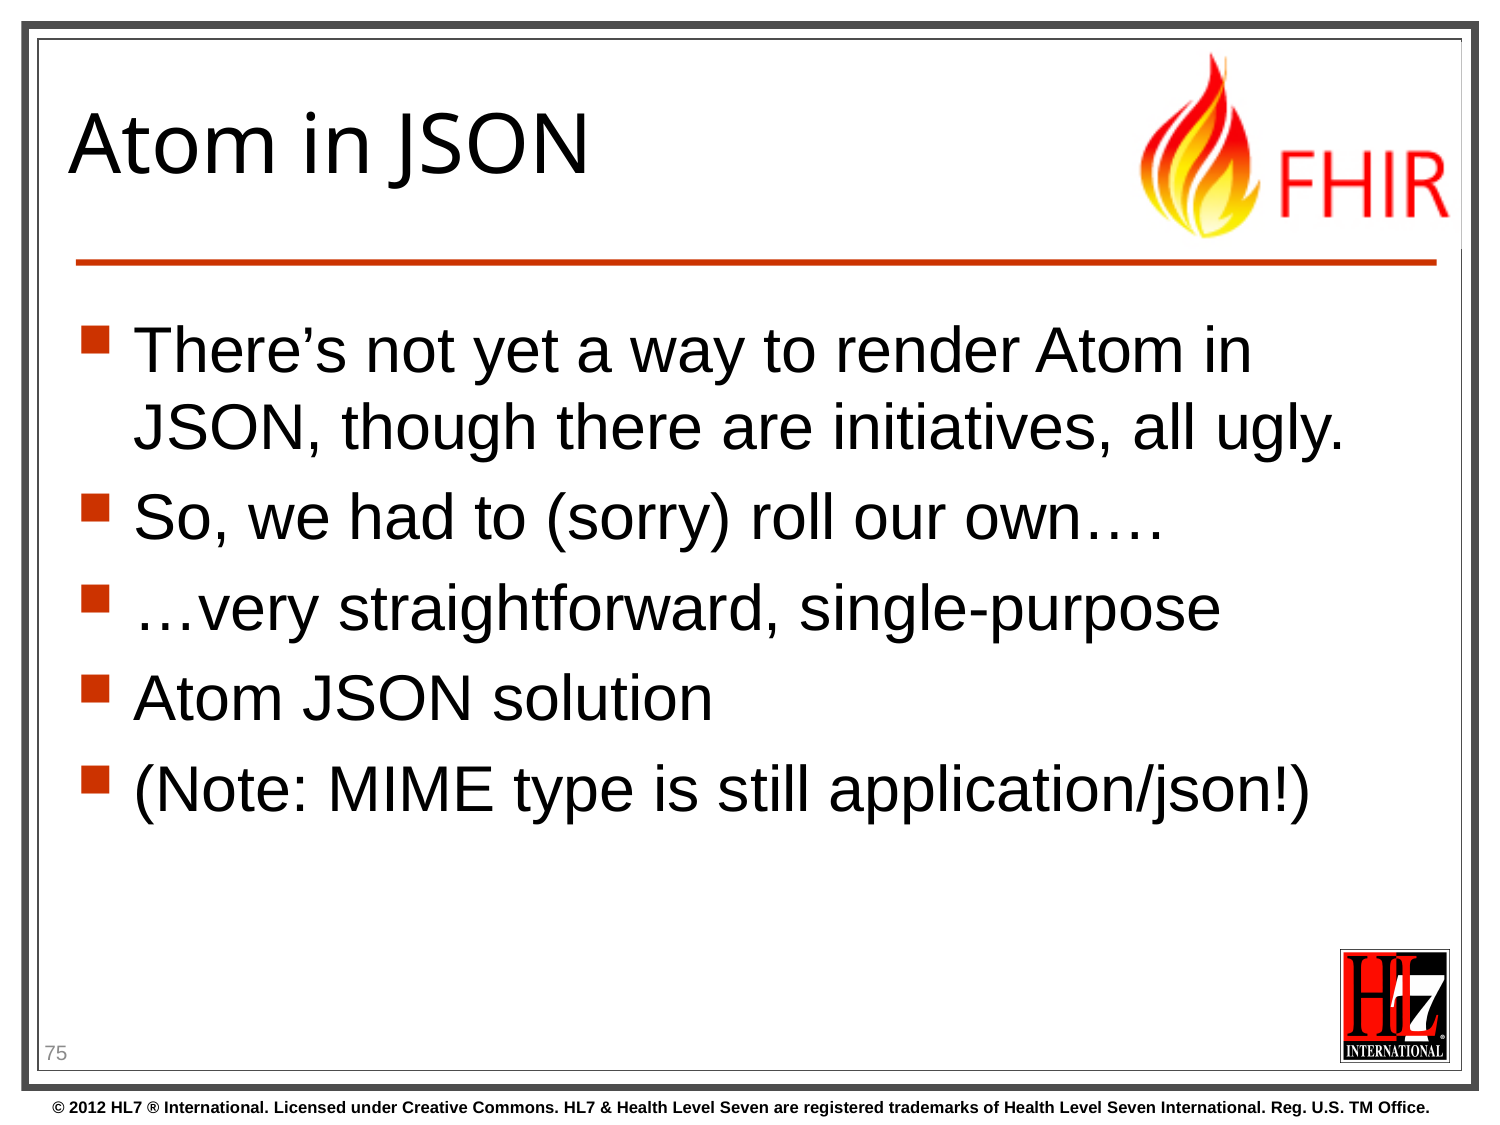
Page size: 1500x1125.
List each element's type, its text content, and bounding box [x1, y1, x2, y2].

title Atom in JSON [53, 54, 1128, 244]
slide_number 75 [29, 1034, 148, 1071]
picture [1340, 949, 1450, 1063]
picture [1128, 42, 1462, 249]
list There’s not yet a way to render Atom in JSON, though there are initiatives, all ugly. So, we had to (sorry) roll our own…. …very straightforward, single-purpose Atom JSON solution (Note: MIME type is still application/json!) [62, 299, 1438, 1035]
